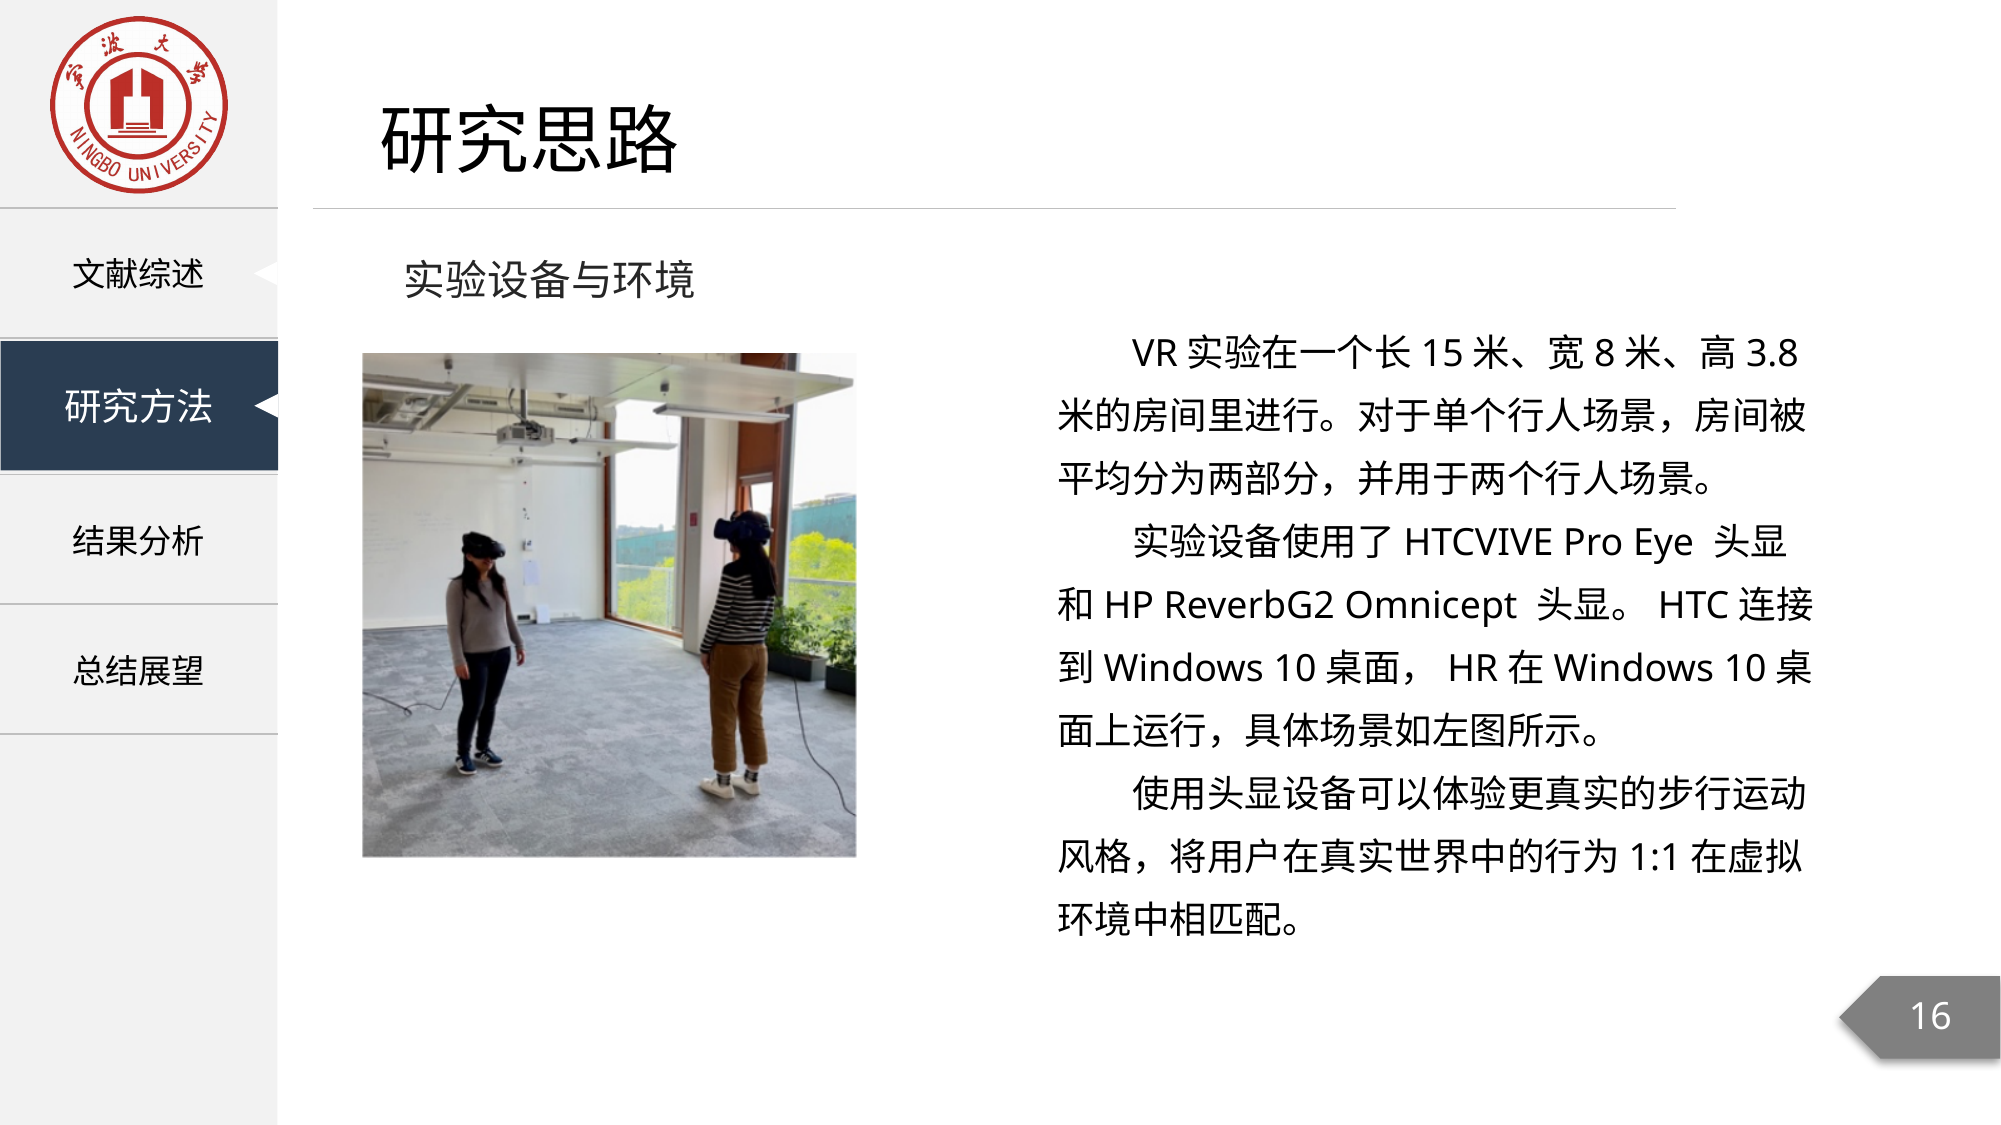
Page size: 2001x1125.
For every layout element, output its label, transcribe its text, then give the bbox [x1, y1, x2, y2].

text_box 研究思路 [364, 85, 695, 190]
text_box 实验设备与环境 [389, 221, 712, 312]
picture [50, 16, 228, 194]
text_box VR实验在一个长15米、宽8米、高3.8米的房间里进行。对于单个行人场景，房间被平均分为两部分，并用于两个行人场景。 实验设备使用了HTCVIVE Pro Eye 头显和HP ReverbG2 Omnicept 头显。HTC连接到Windows 10桌面，HR在Windows 10桌面上运行，具体场景如左图所示。 使用头显设备可以体验更真实的步行运动风格，将用户在真实世界中的行为1:1在虚拟环境中相匹配。 [1042, 303, 1838, 948]
picture [362, 353, 858, 858]
